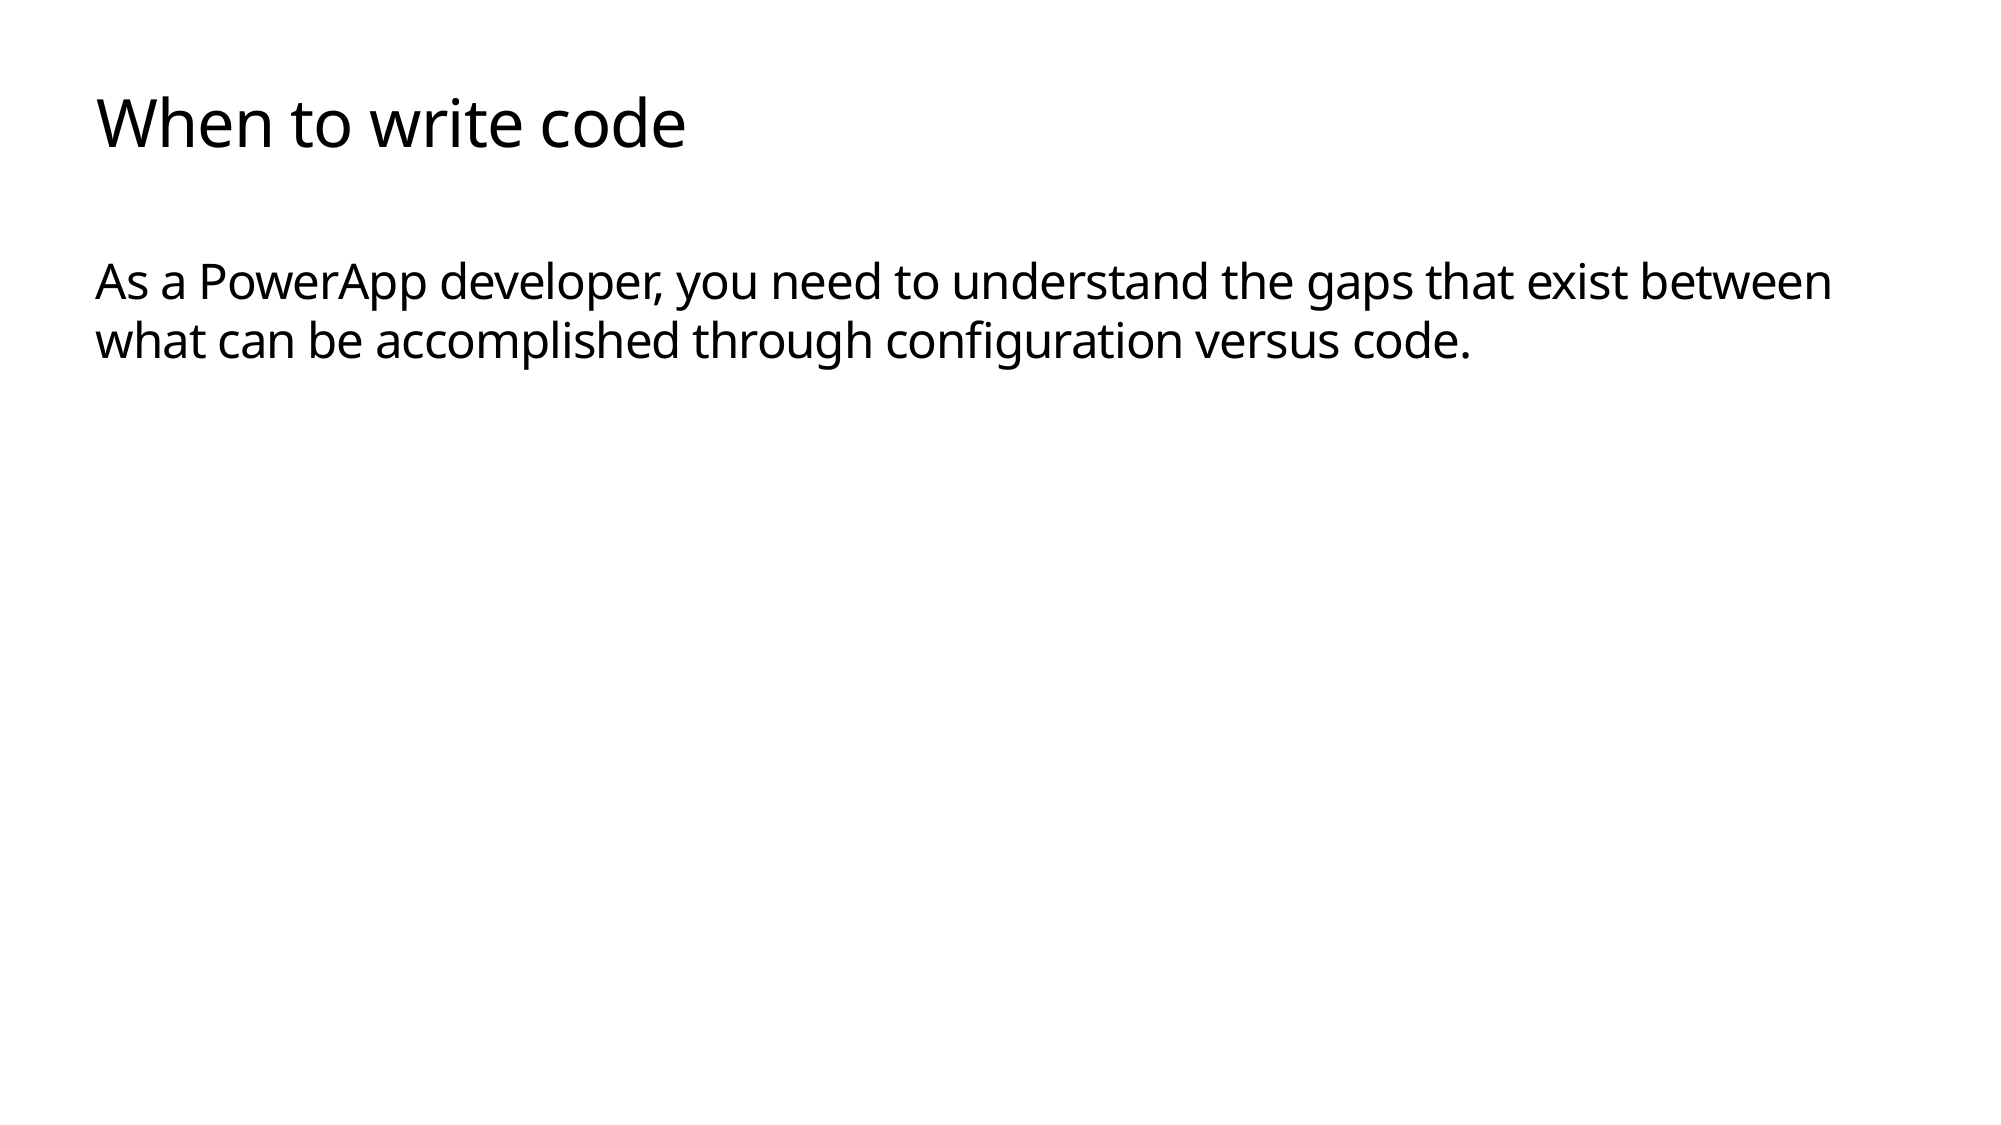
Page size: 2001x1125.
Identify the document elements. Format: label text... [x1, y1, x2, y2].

list As a PowerApp developer, you need to understand the gaps that exist between what can be accomplished through configuration versus code. [95, 235, 1904, 446]
title When to write code [96, 75, 1904, 165]
